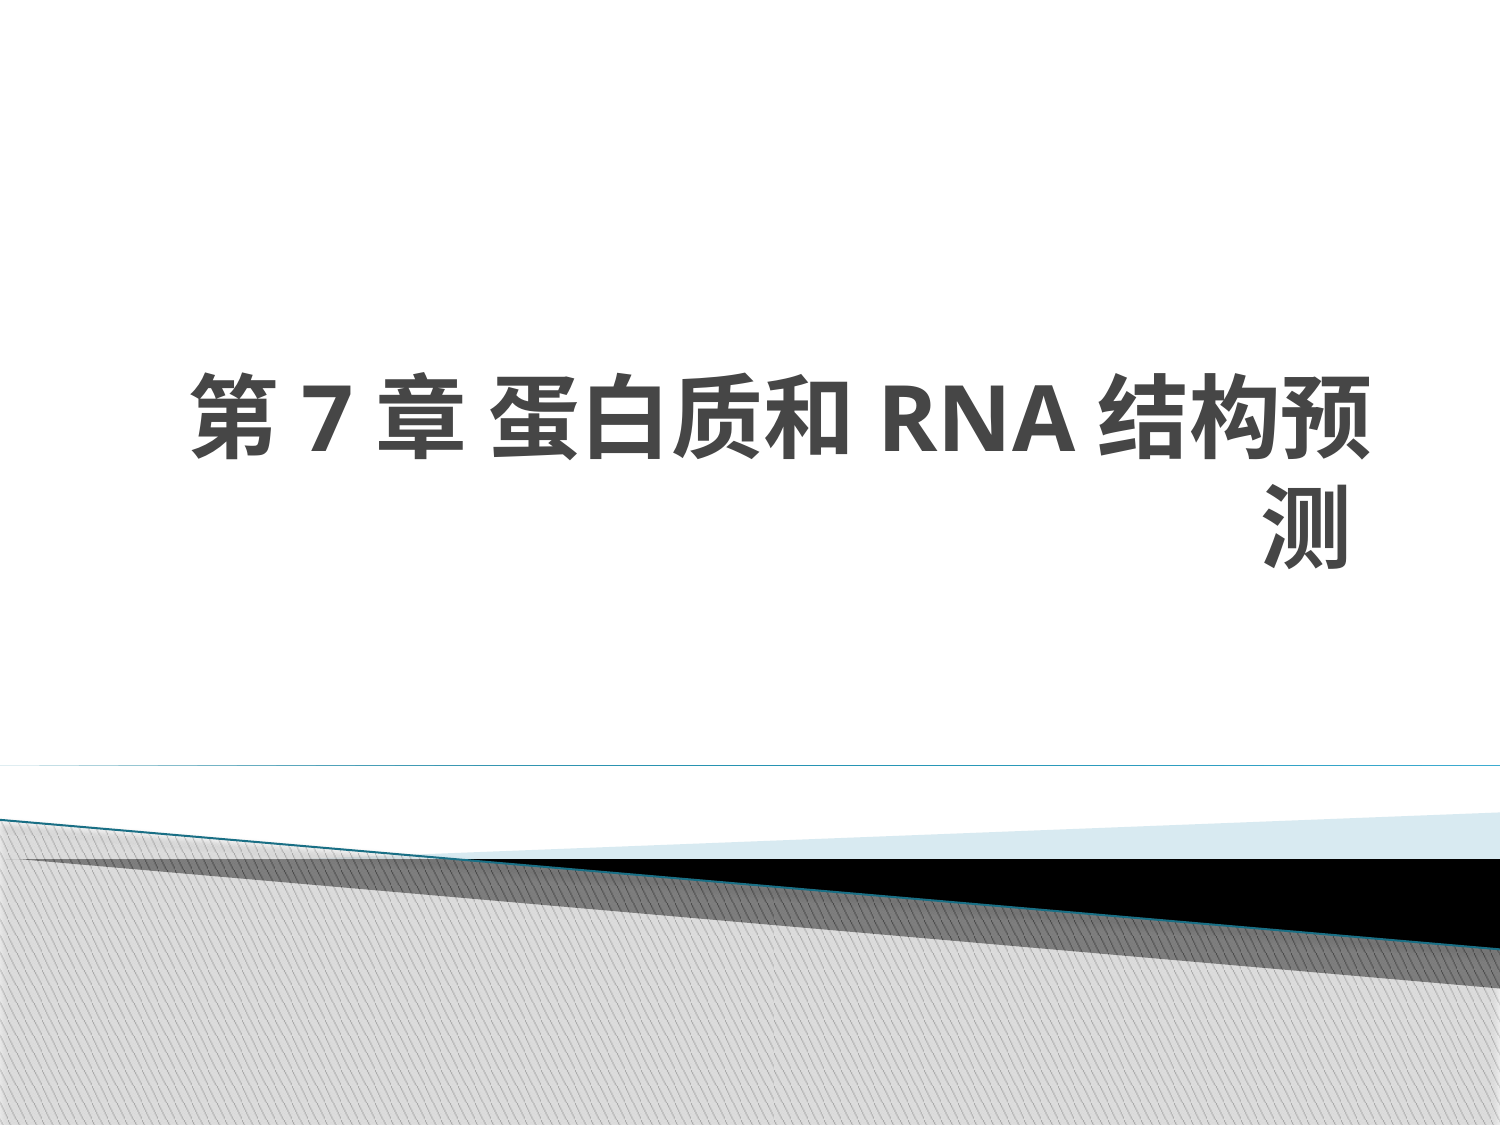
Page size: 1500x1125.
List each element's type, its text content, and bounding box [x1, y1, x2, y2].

picture [5, 859, 1500, 989]
title 第7章 蛋白质和RNA结构预测 [112, 287, 1388, 588]
